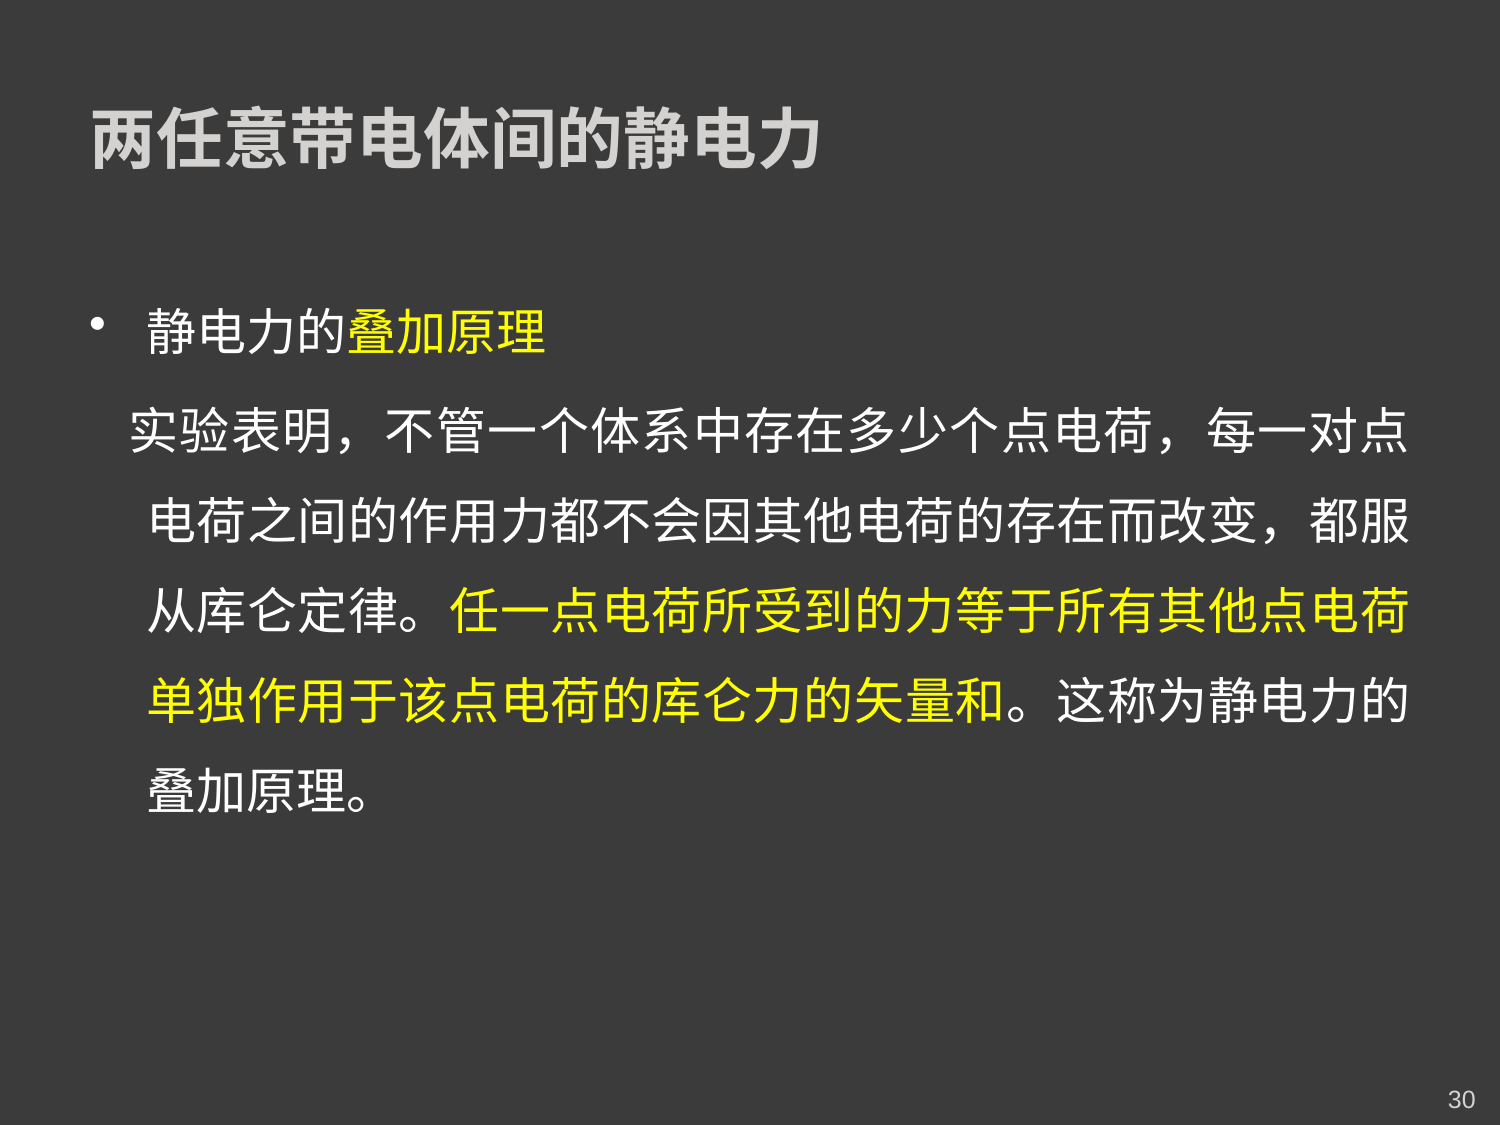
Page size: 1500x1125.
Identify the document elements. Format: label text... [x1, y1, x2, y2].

list 静电力的叠加原理 实验表明，不管一个体系中存在多少个点电荷，每一对点电荷之间的作用力都不会因其他电荷的存在而改变，都服从库仑定律。任一点电荷所受到的力等于所有其他点电荷单独作用于该点电荷的库仑力的矢量和。这称为静电力的叠加原理。 [75, 262, 1425, 1005]
title 两任意带电体间的静电力 [75, 42, 1418, 231]
slide_number 30 [1340, 1075, 1491, 1117]
